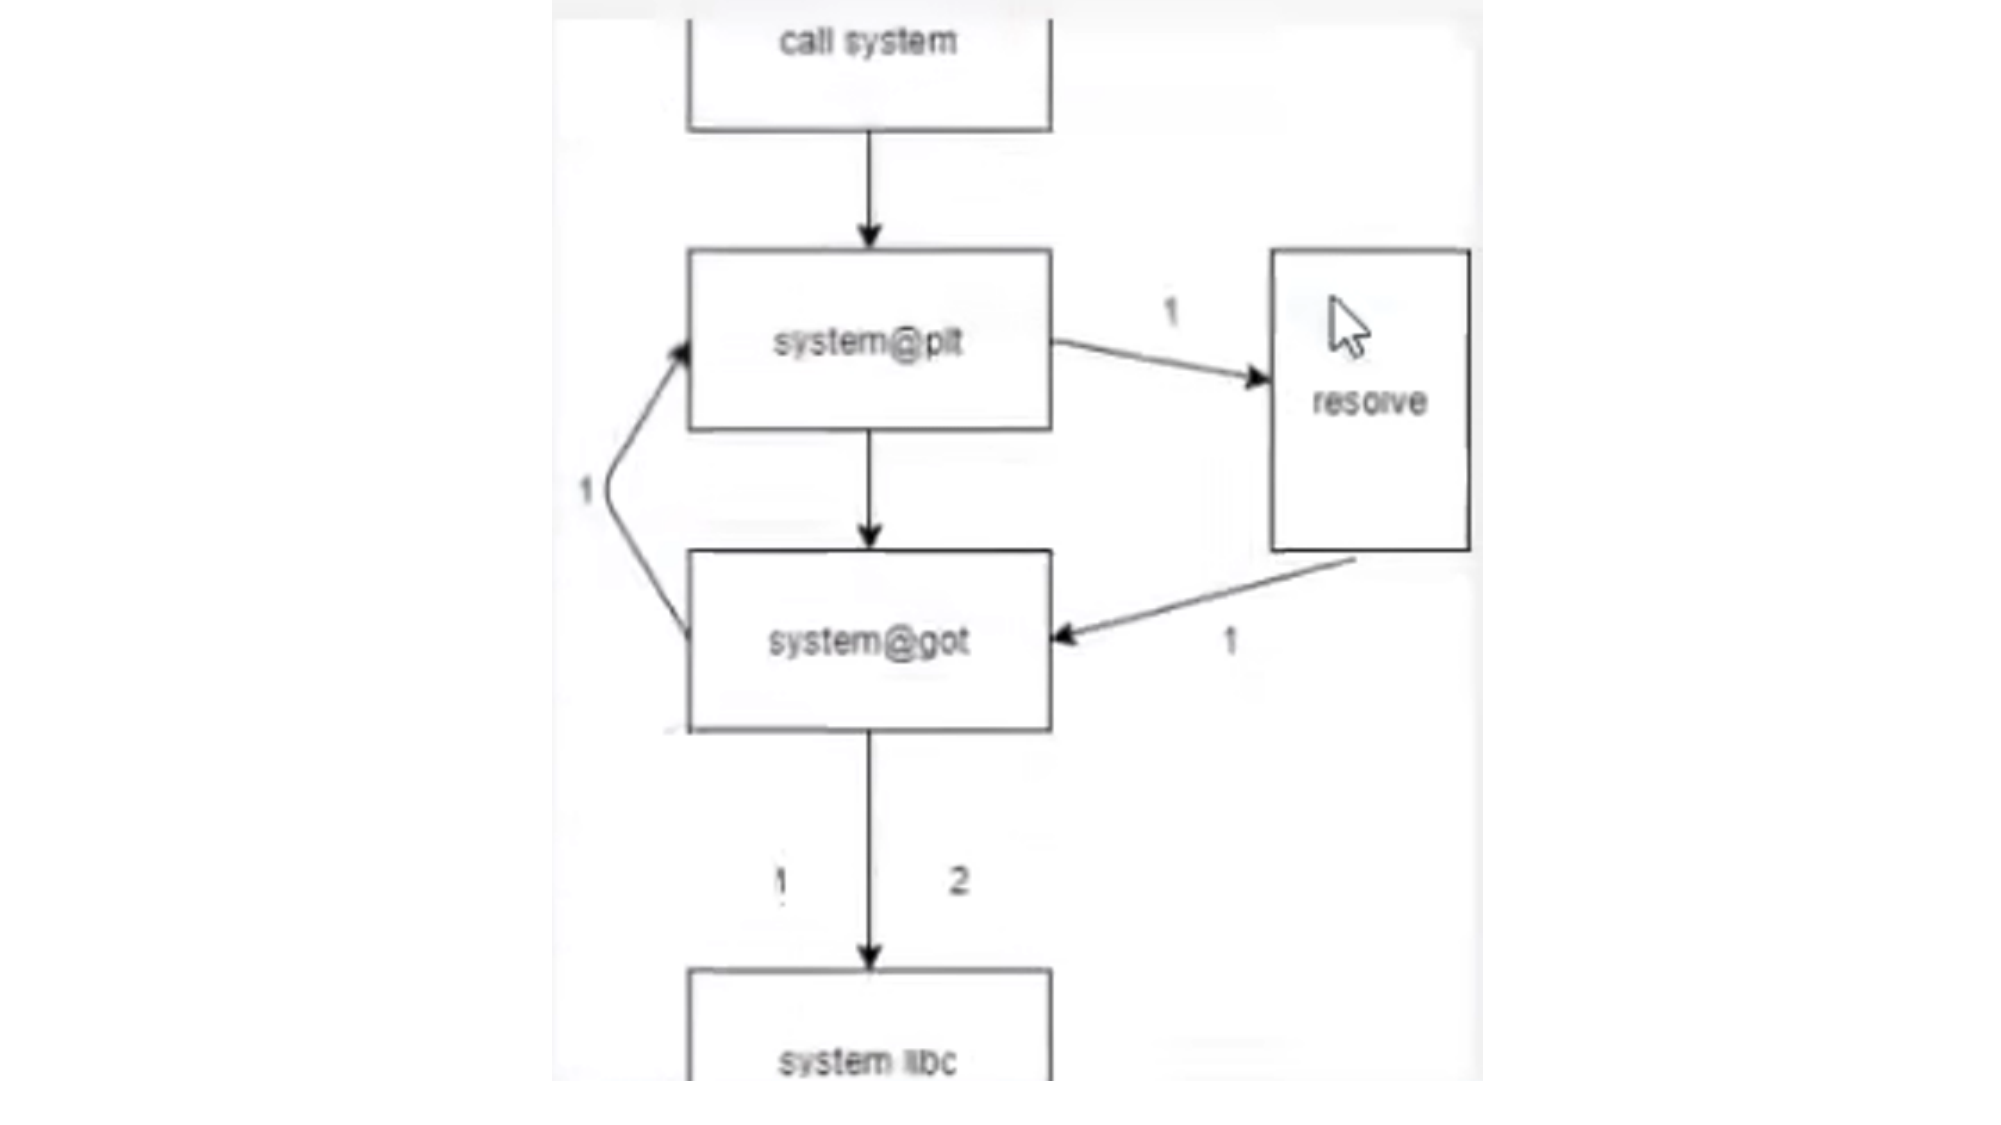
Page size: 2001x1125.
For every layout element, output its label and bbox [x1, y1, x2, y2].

picture [551, 0, 1483, 1081]
